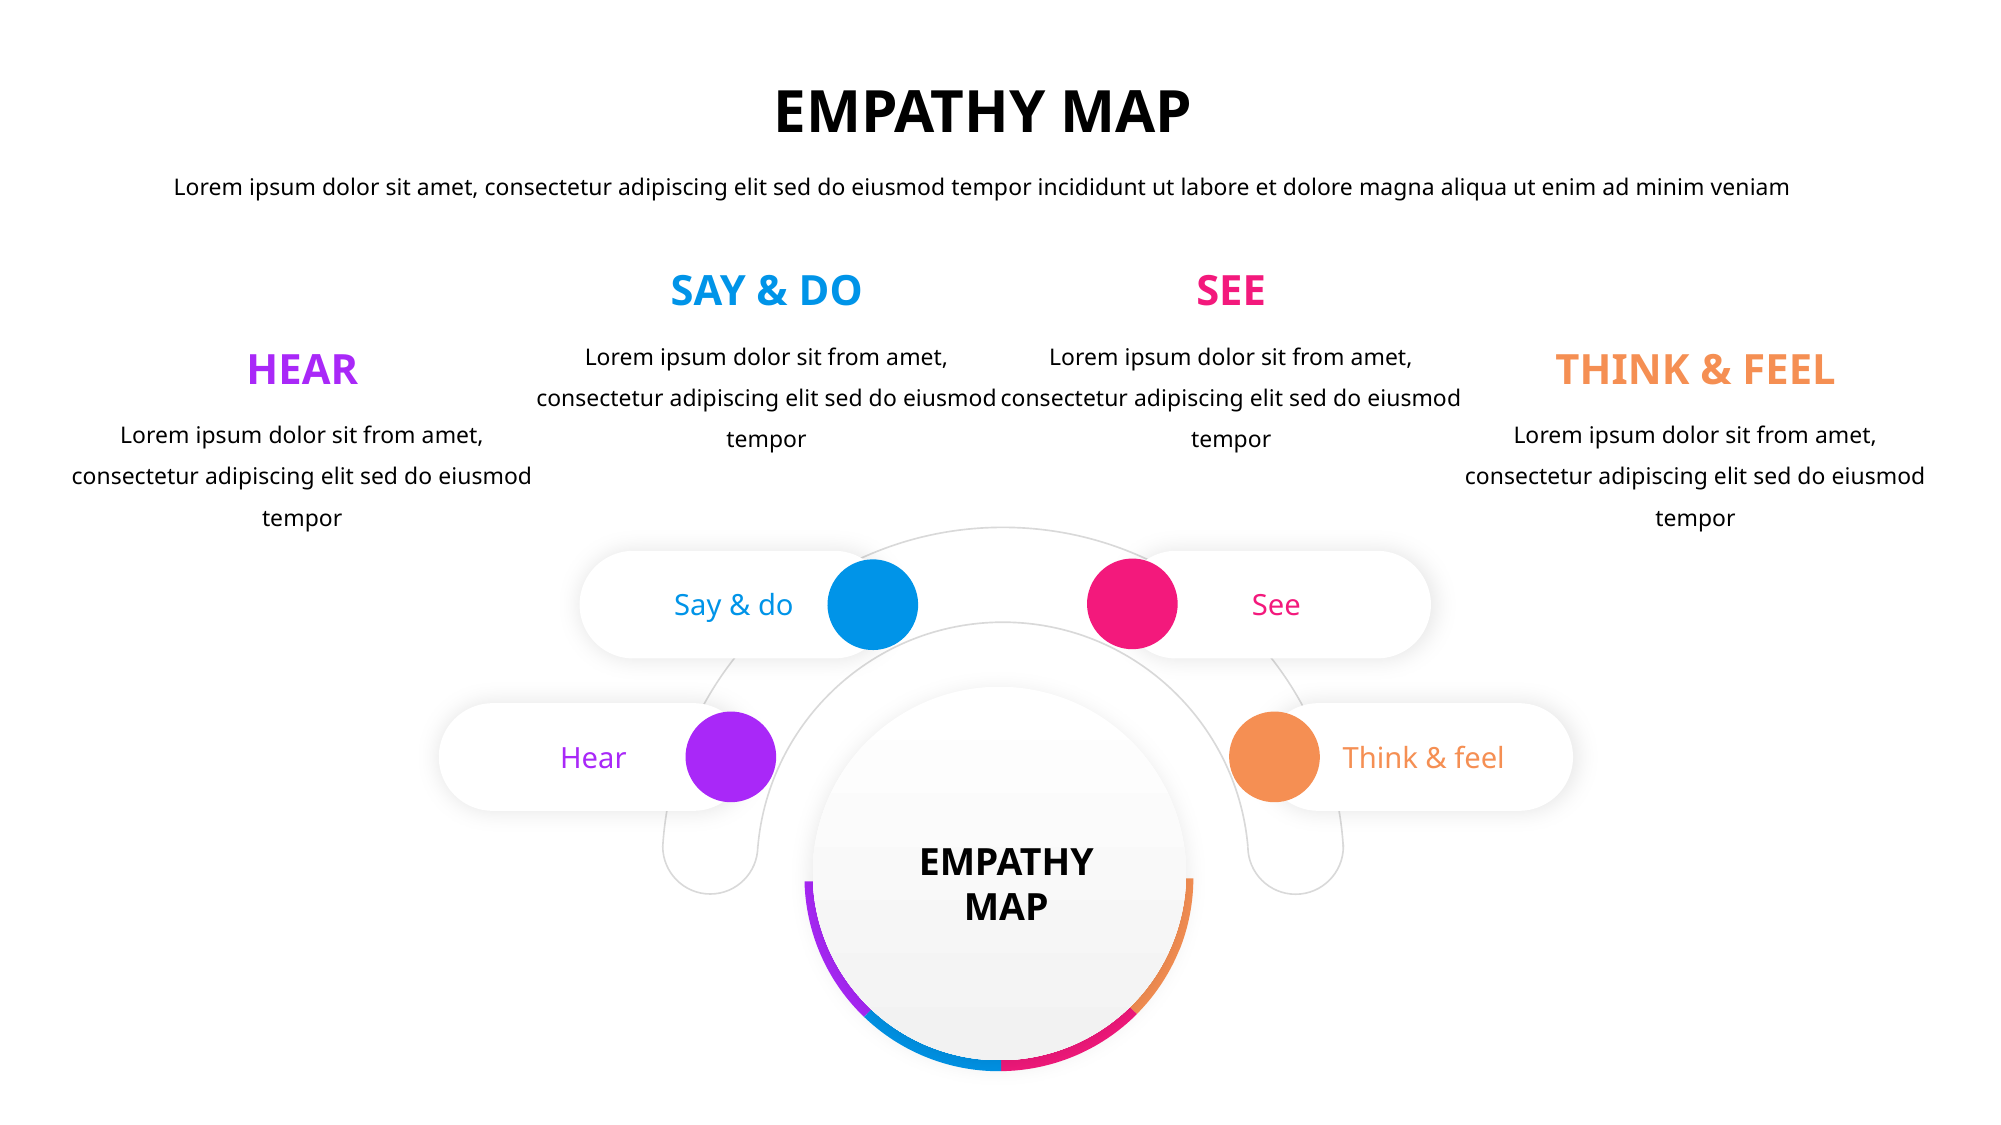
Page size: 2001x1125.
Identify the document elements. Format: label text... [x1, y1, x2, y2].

text_box Lorem ipsum dolor sit amet, consectetur adipiscing elit sed do eiusmod tempor incididunt ut labore et dolore magna aliqua ut enim ad minim veniam [94, 151, 1872, 207]
text_box Say & do [659, 579, 809, 629]
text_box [1447, 335, 1945, 536]
text_box [579, 550, 842, 659]
text_box [1164, 550, 1431, 659]
text_box Think & feel [1327, 731, 1520, 782]
text_box [827, 571, 842, 638]
text_box [685, 711, 777, 803]
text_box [982, 256, 1480, 457]
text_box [783, 686, 1187, 1093]
text_box [1247, 844, 1345, 896]
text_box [518, 256, 982, 457]
text_box [661, 846, 759, 895]
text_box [842, 457, 1164, 686]
text_box Hear [544, 731, 642, 782]
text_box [53, 335, 551, 536]
text_box [1229, 711, 1320, 803]
text_box [1164, 571, 1178, 637]
text_box See [1237, 579, 1316, 629]
text_box EMPATHY MAP [758, 66, 1208, 151]
text_box [1287, 703, 1574, 811]
text_box [438, 703, 724, 811]
